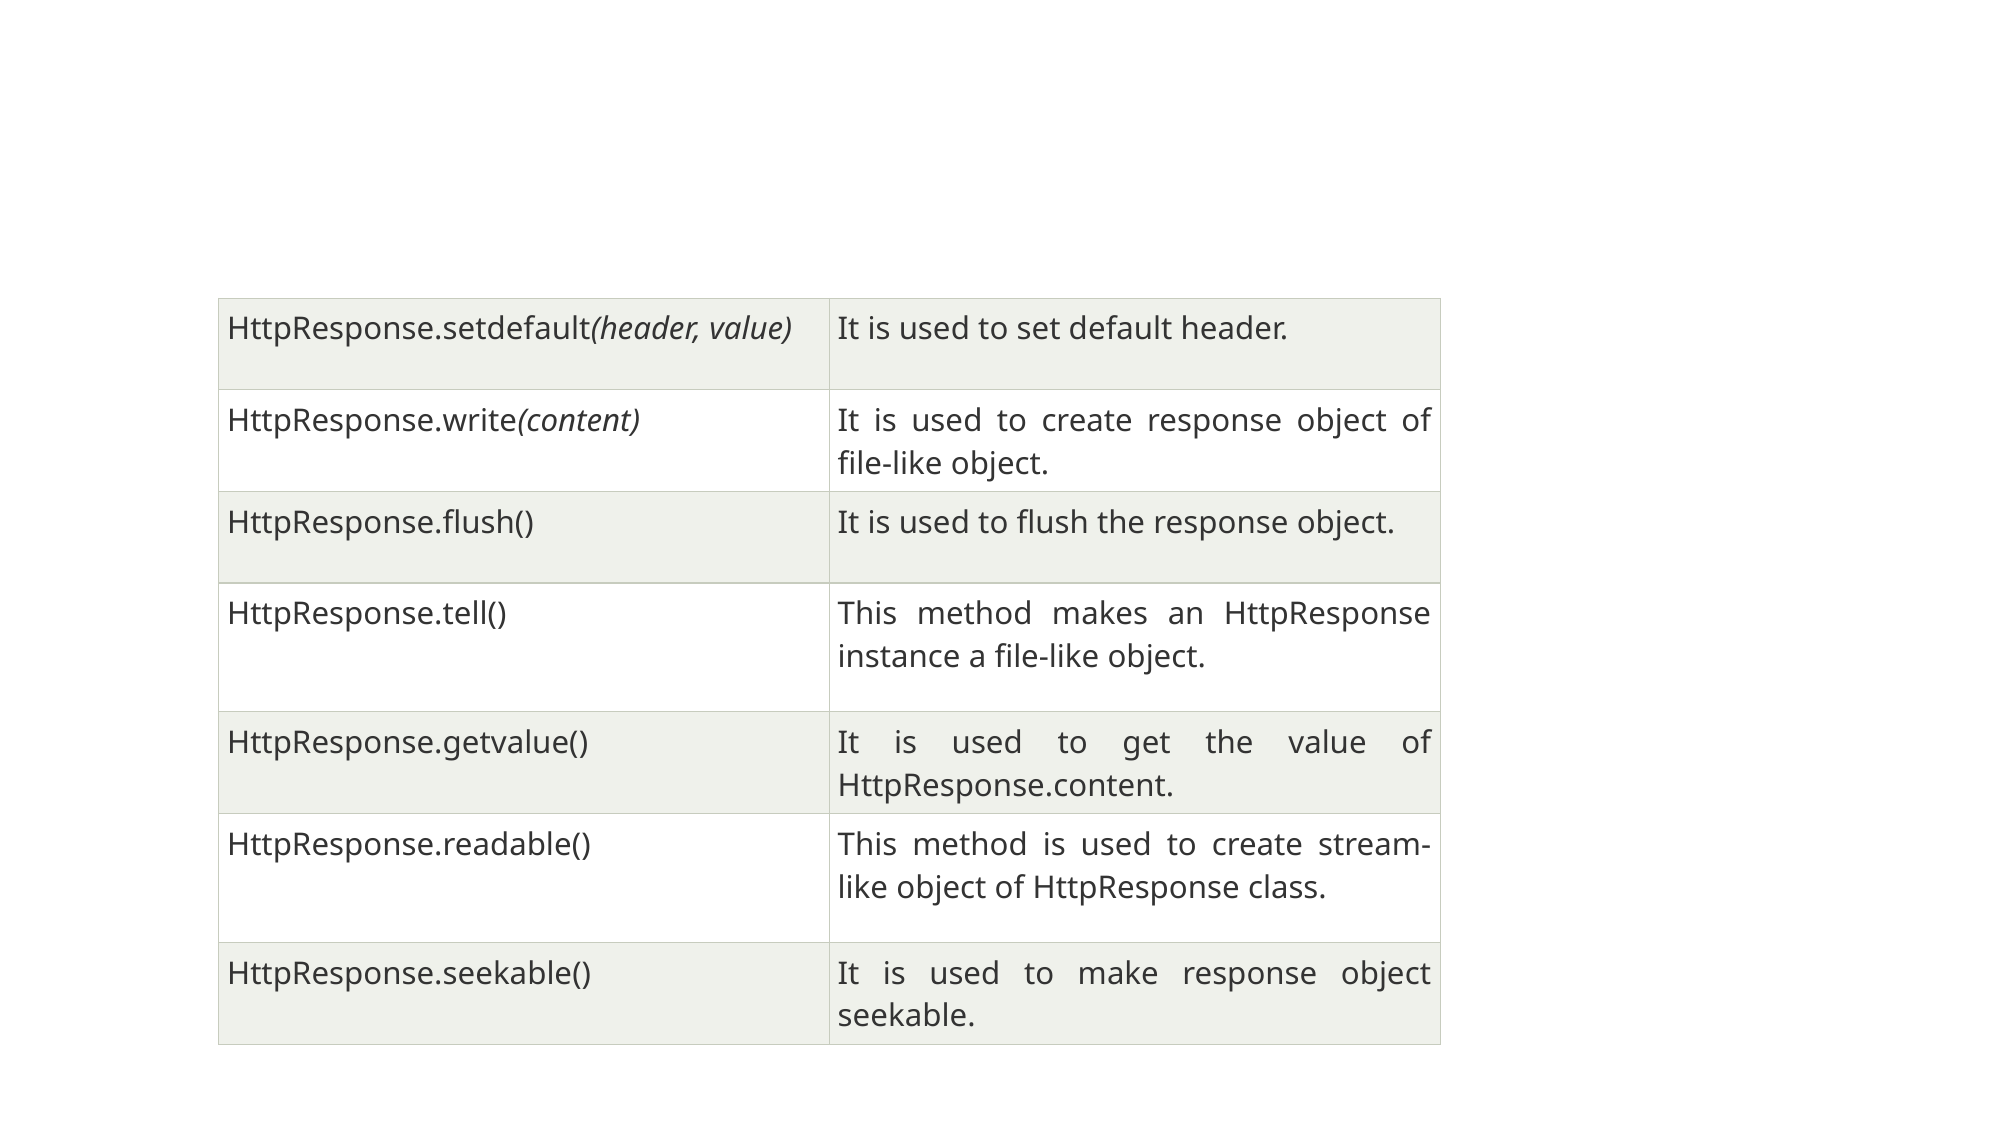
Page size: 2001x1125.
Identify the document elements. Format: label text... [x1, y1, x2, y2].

table_cell HttpResponse.getvalue() [219, 712, 829, 813]
table_header It is used to set default header. [830, 299, 1440, 389]
table_cell HttpResponse.write(content) [219, 390, 829, 491]
table_cell It is used to make response object seekable. [830, 943, 1440, 1044]
table_cell This method is used to create stream-like object of HttpResponse class. [830, 814, 1440, 942]
table_cell HttpResponse.seekable() [219, 943, 829, 1044]
table_cell HttpResponse.readable() [219, 814, 829, 942]
table_cell It is used to get the value of HttpResponse.content. [830, 712, 1440, 813]
table_cell It is used to create response object of file-like object. [830, 390, 1440, 491]
table_cell This method makes an HttpResponse instance a file-like object. [830, 584, 1440, 711]
table_cell It is used to flush the response object. [830, 492, 1440, 582]
table_header HttpResponse.setdefault(header, value) [219, 299, 829, 389]
table_cell HttpResponse.tell() [219, 584, 829, 711]
table_cell HttpResponse.flush() [219, 492, 829, 582]
